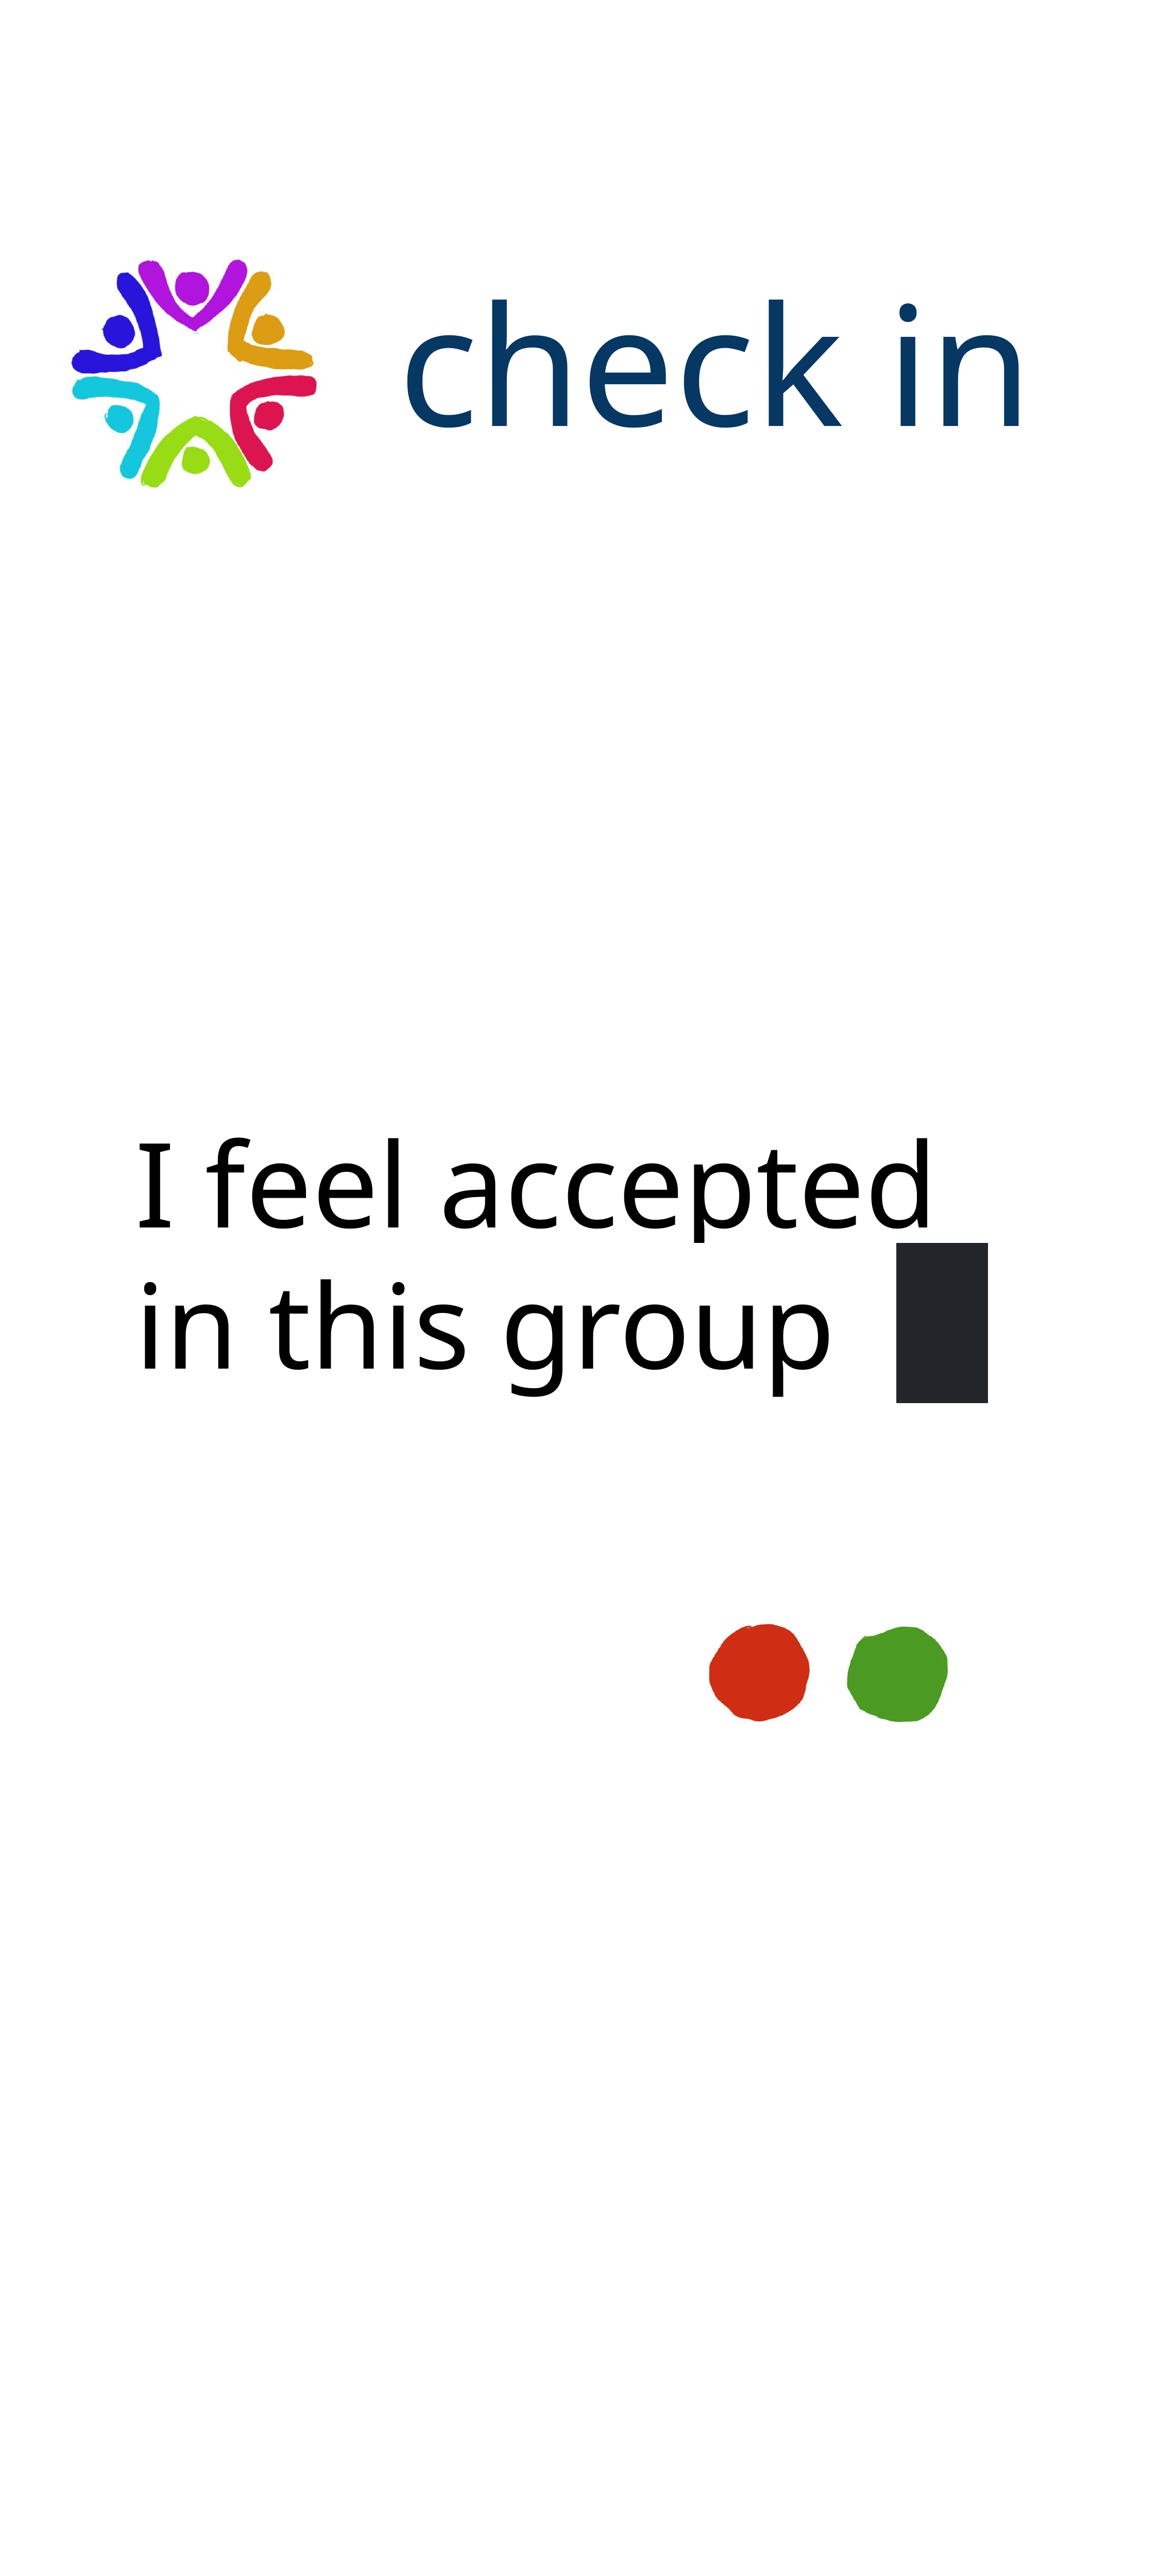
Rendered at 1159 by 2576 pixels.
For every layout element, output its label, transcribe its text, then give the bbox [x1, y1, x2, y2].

picture [608, 1512, 1159, 2140]
picture [0, 238, 335, 507]
text_box I feel accepted in this group [127, 1102, 1018, 1987]
title check in [175, 209, 1159, 483]
